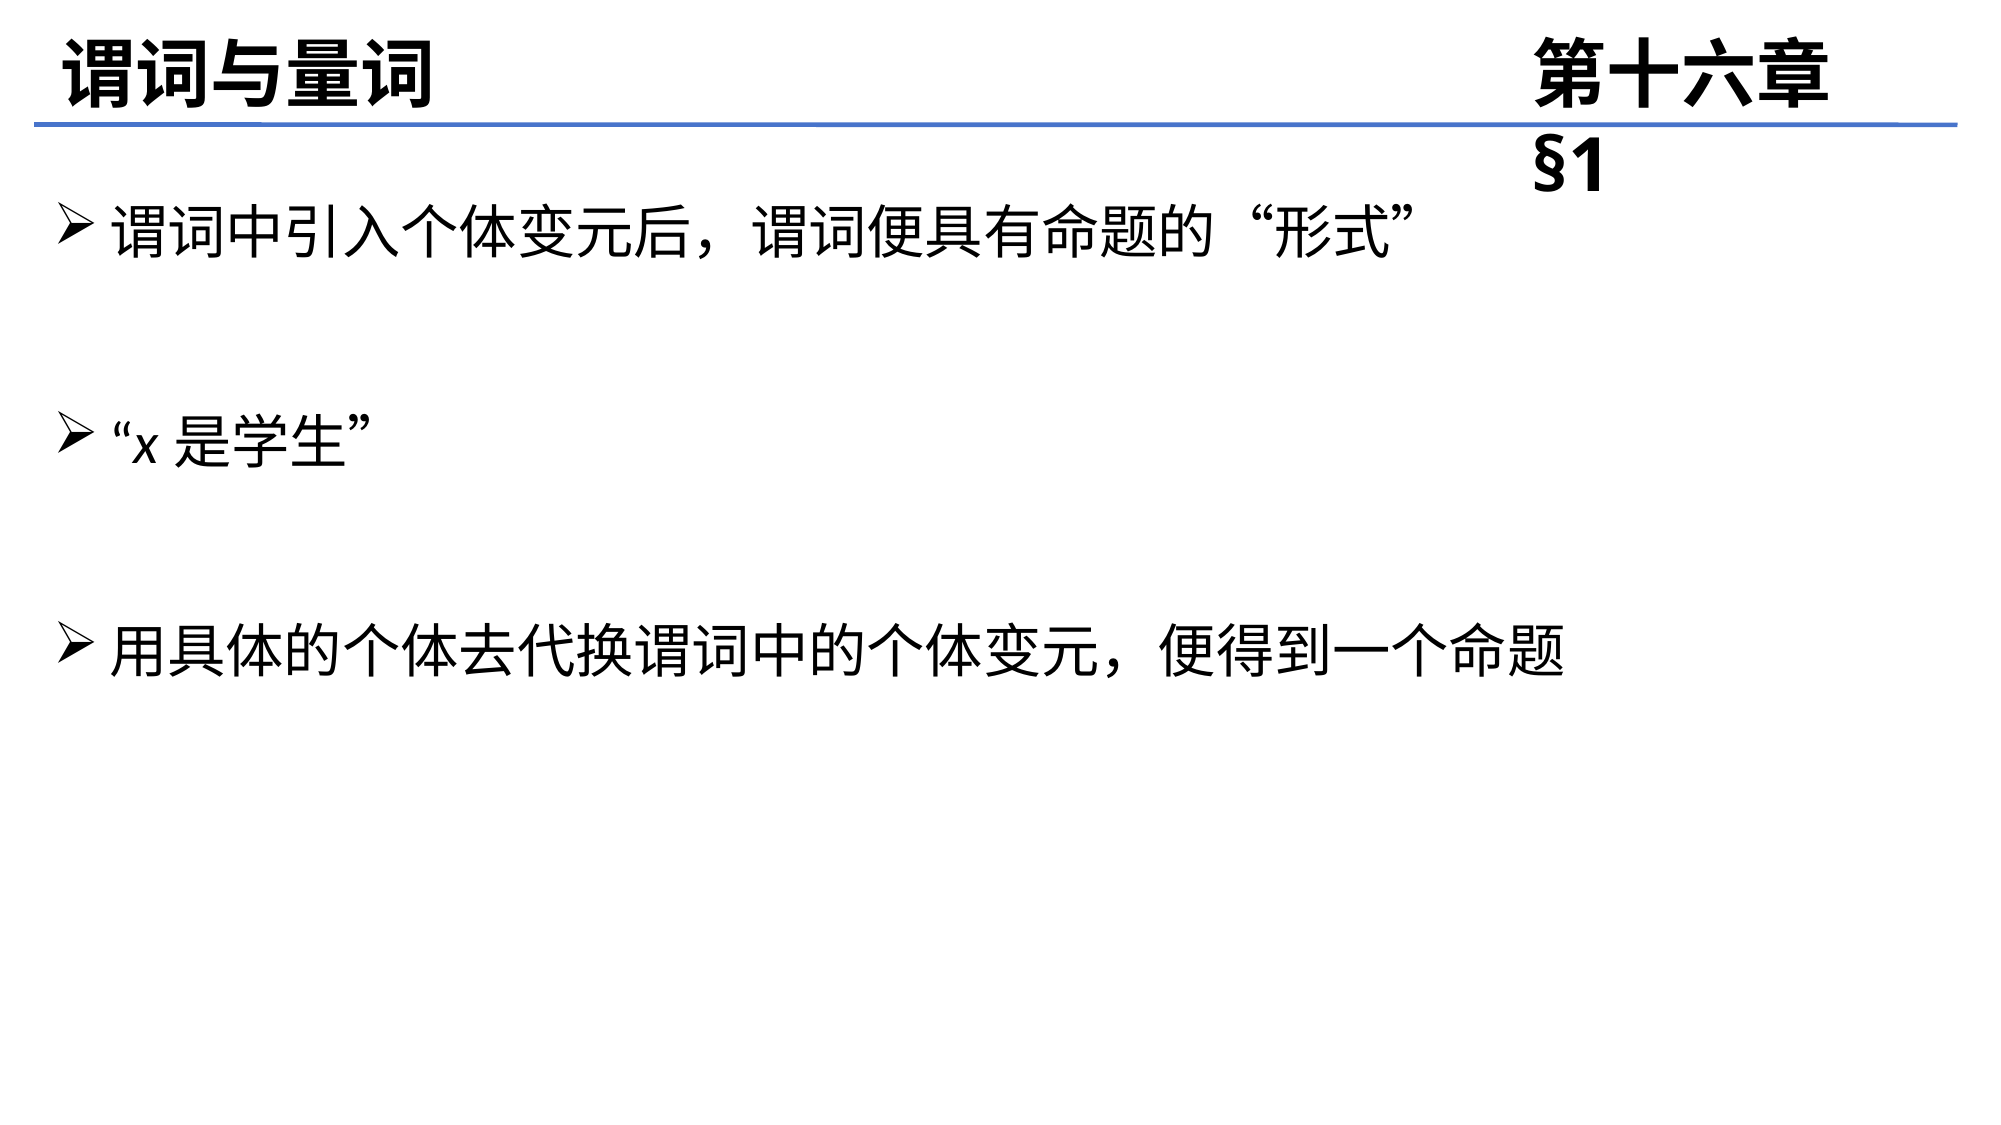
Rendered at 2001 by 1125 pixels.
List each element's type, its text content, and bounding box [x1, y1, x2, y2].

text_box 第十六章 §1 [1517, 19, 1958, 124]
text_box 谓词中引入个体变元后，谓词便具有命题的“形式” “x是学生” 用具体的个体去代换谓词中的个体变元，便得到一个命题 [38, 153, 1951, 1065]
text_box 谓词与量词 [46, 18, 932, 124]
text_box 第十六章 §1 [1517, 126, 1958, 214]
